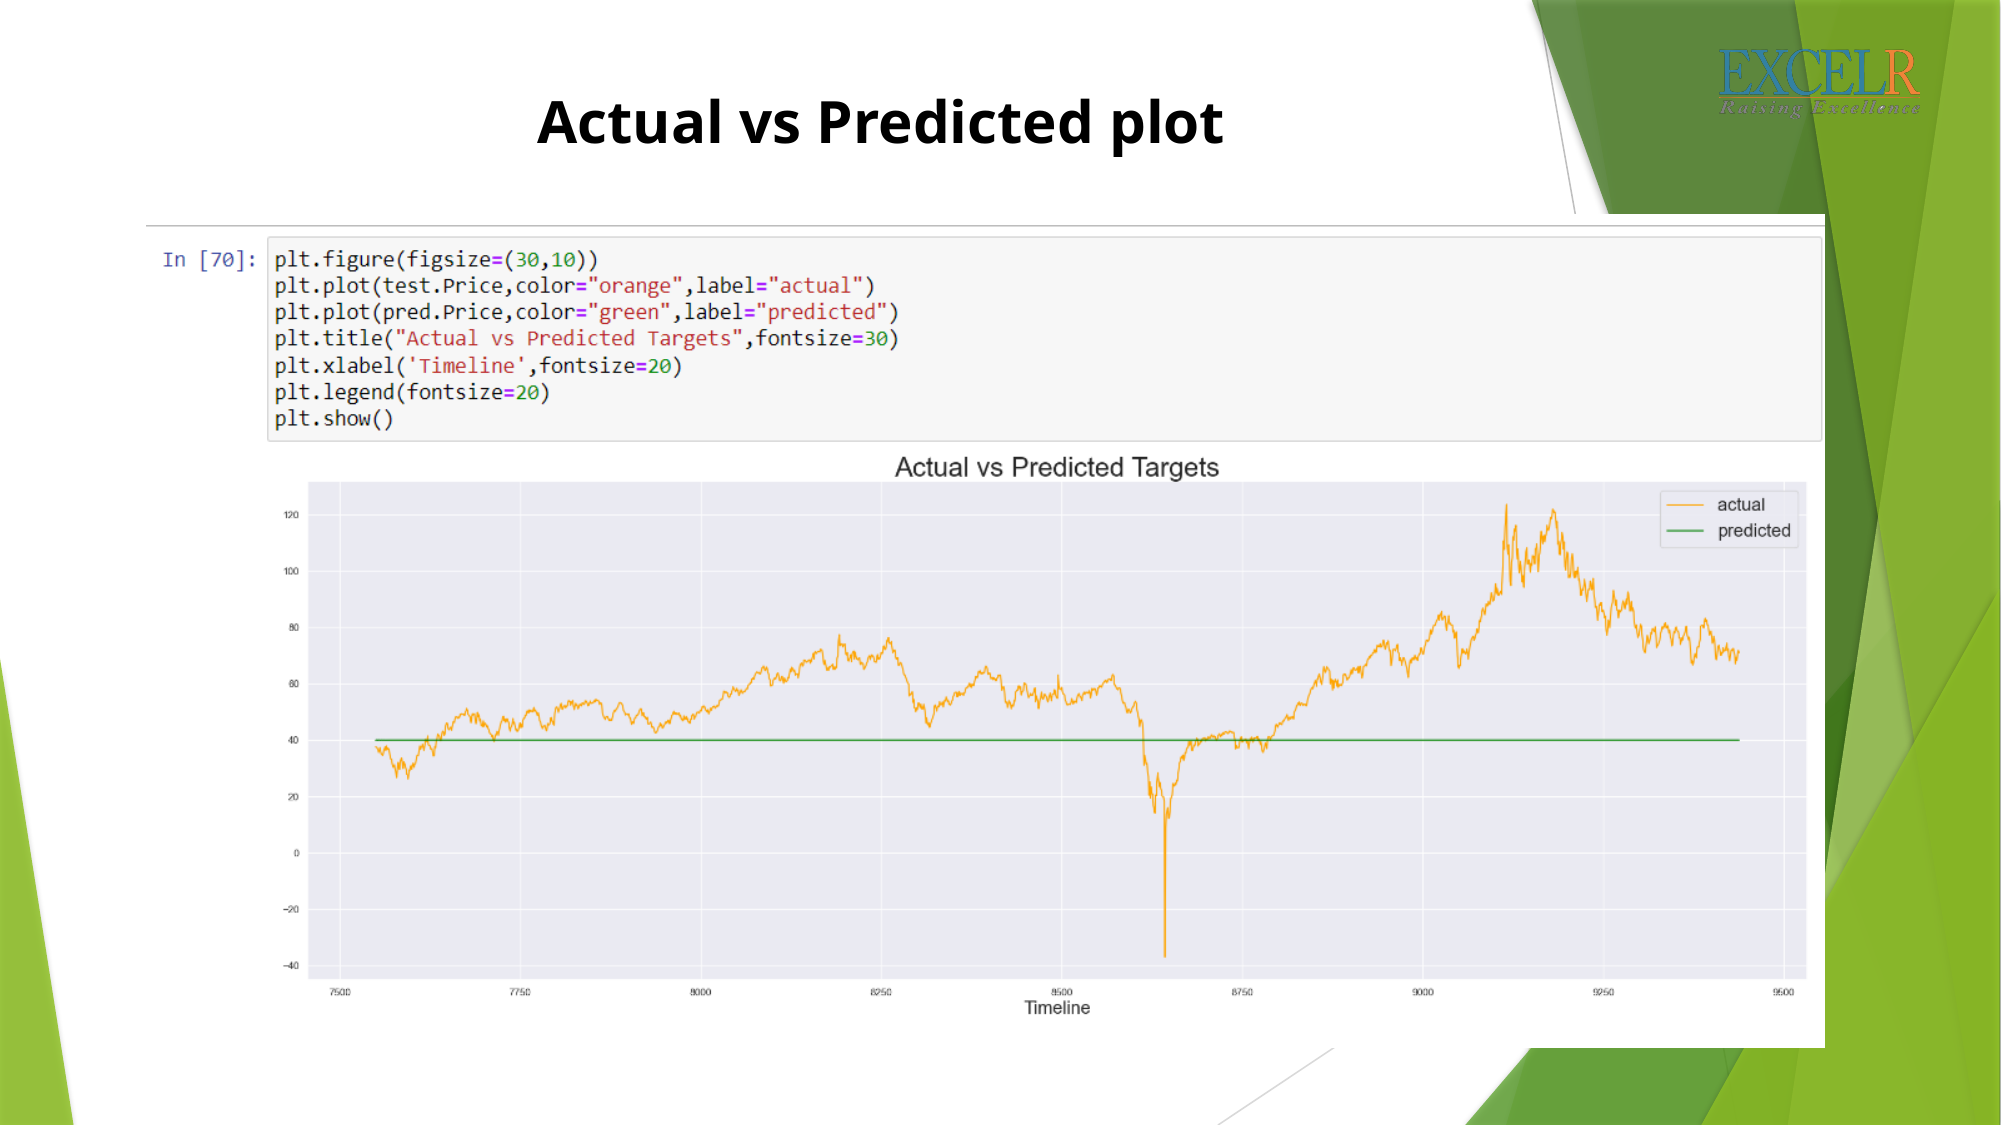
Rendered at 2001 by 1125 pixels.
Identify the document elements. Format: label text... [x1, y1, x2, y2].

picture [1719, 49, 1920, 119]
text_box Actual vs Predicted plot [108, 77, 1655, 163]
picture [145, 214, 1826, 1048]
